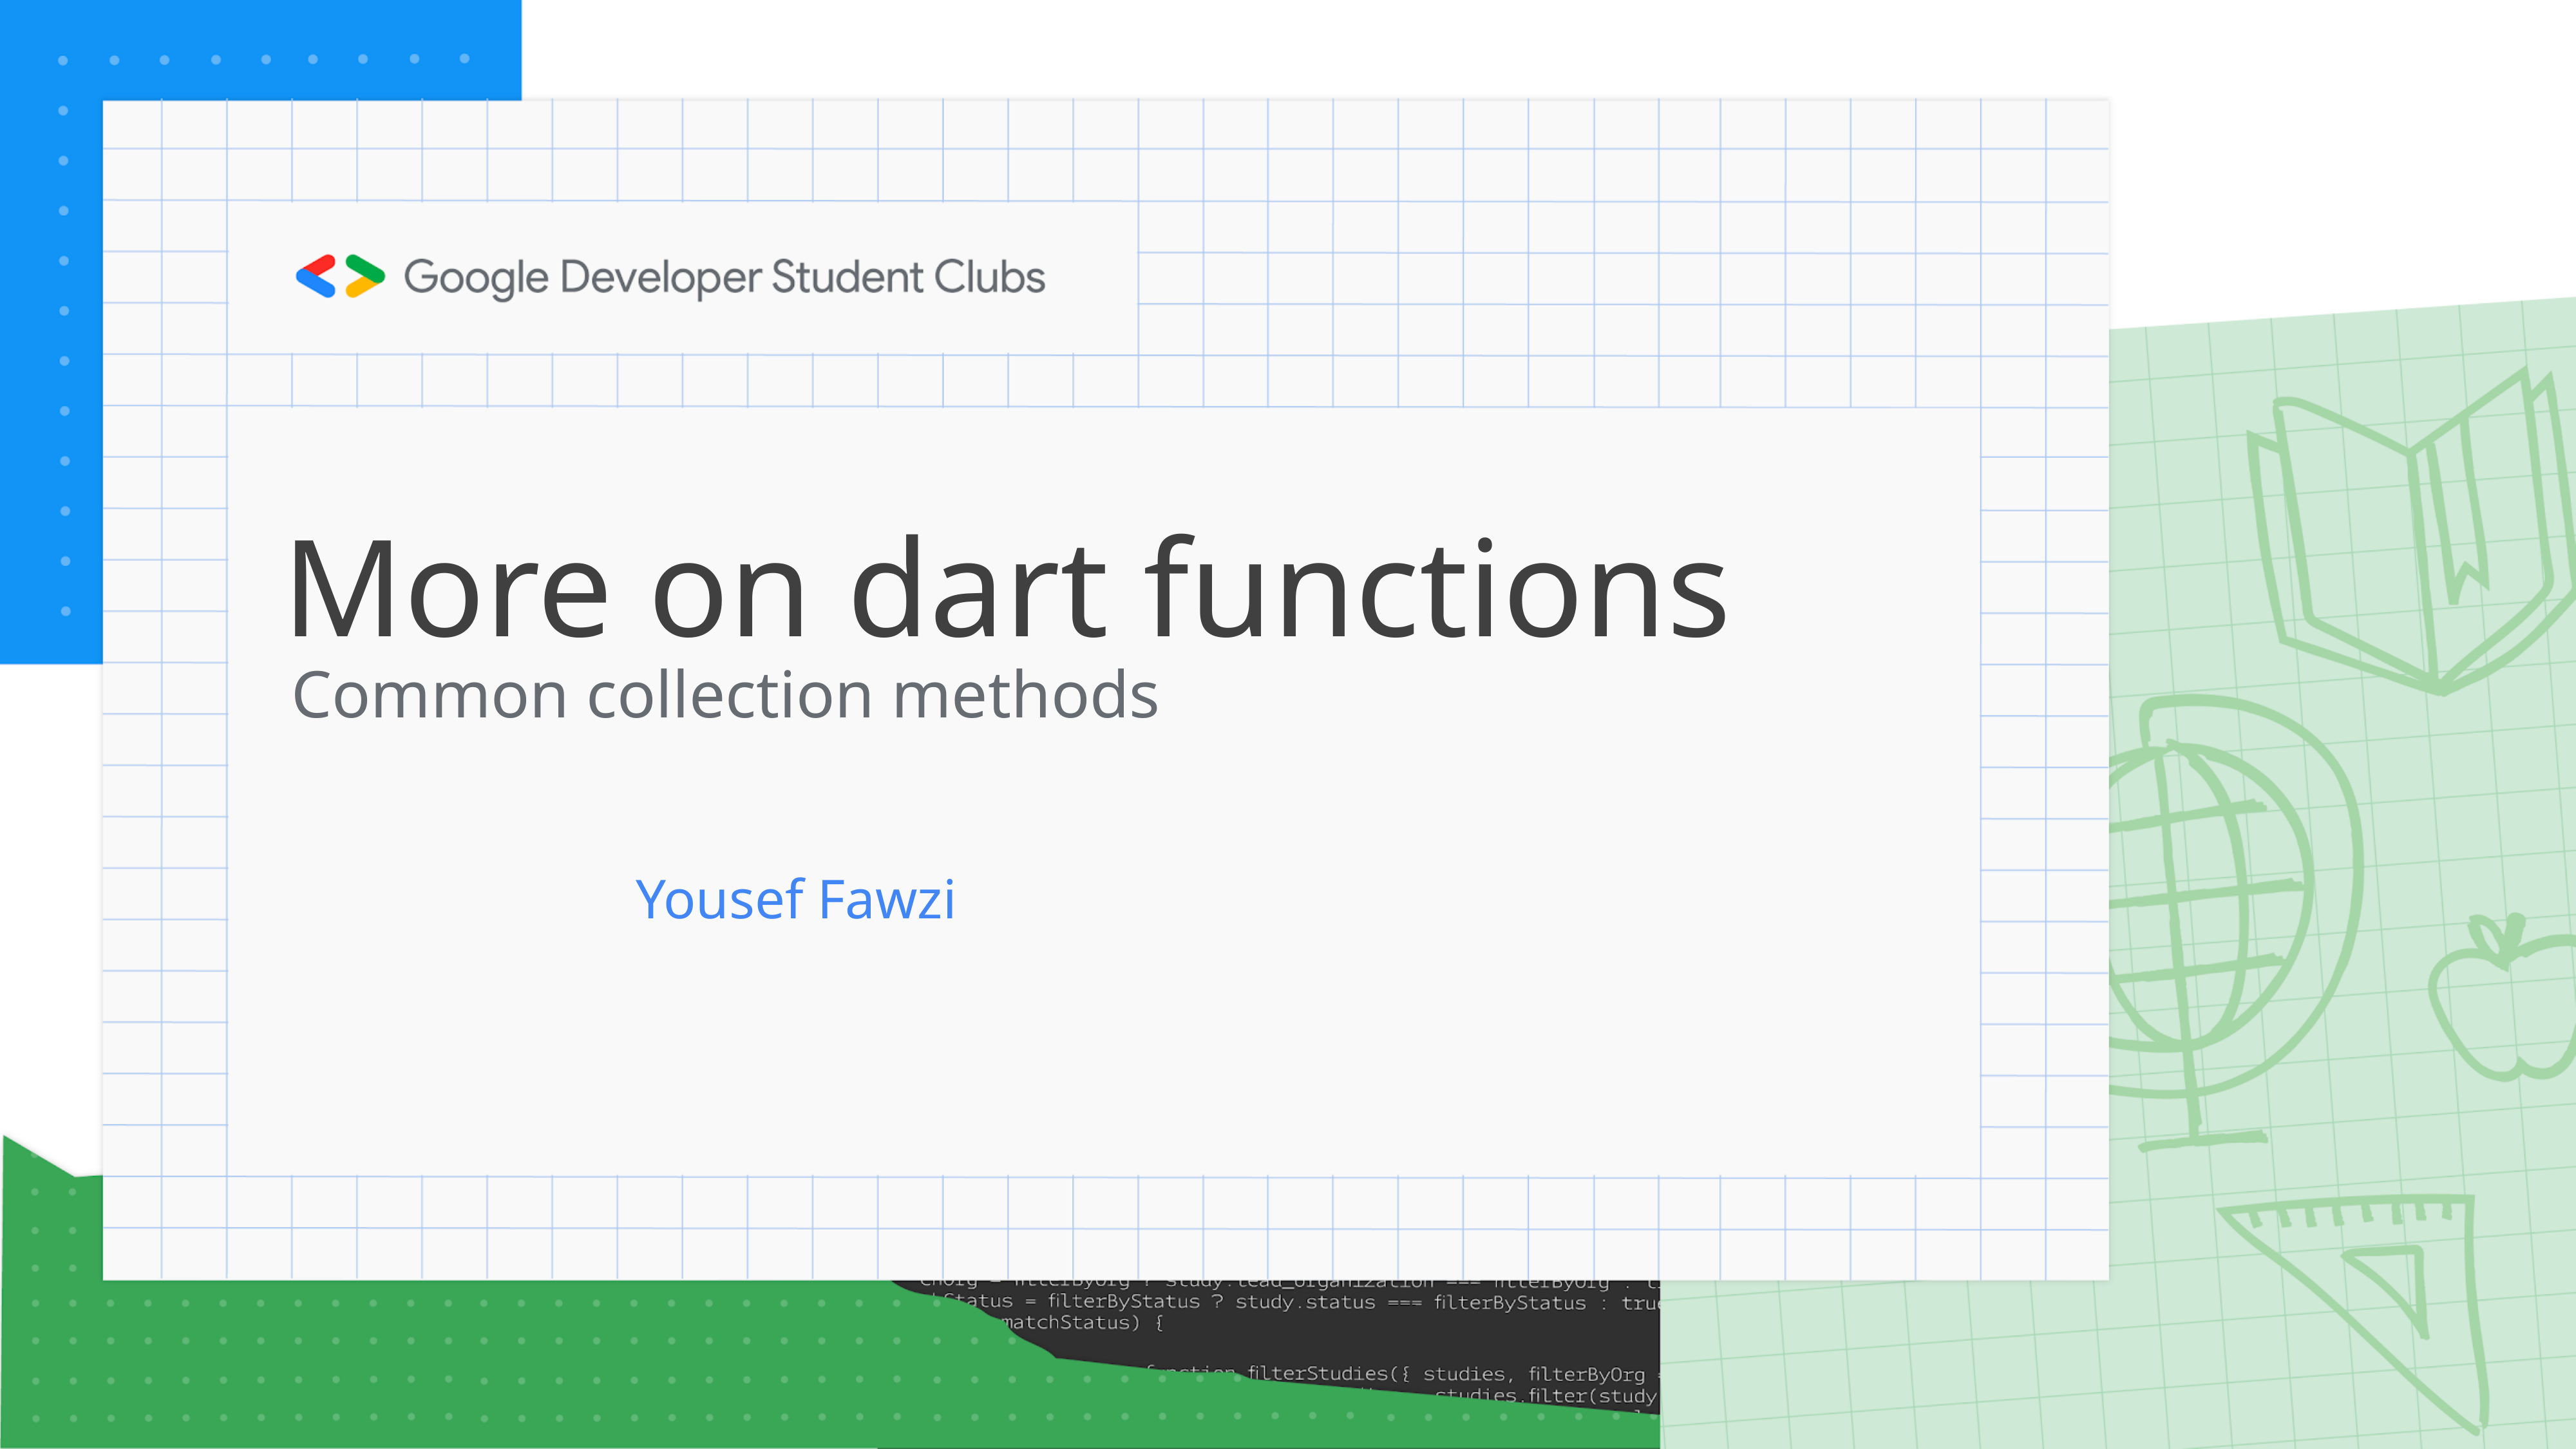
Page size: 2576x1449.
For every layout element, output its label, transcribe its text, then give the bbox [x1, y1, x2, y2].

subtitle Common collection methods [281, 643, 1396, 1449]
title More on dart functions [256, 477, 1837, 771]
subtitle Yousef Fawzi [1396, 855, 1741, 1449]
picture [0, 0, 2576, 1449]
